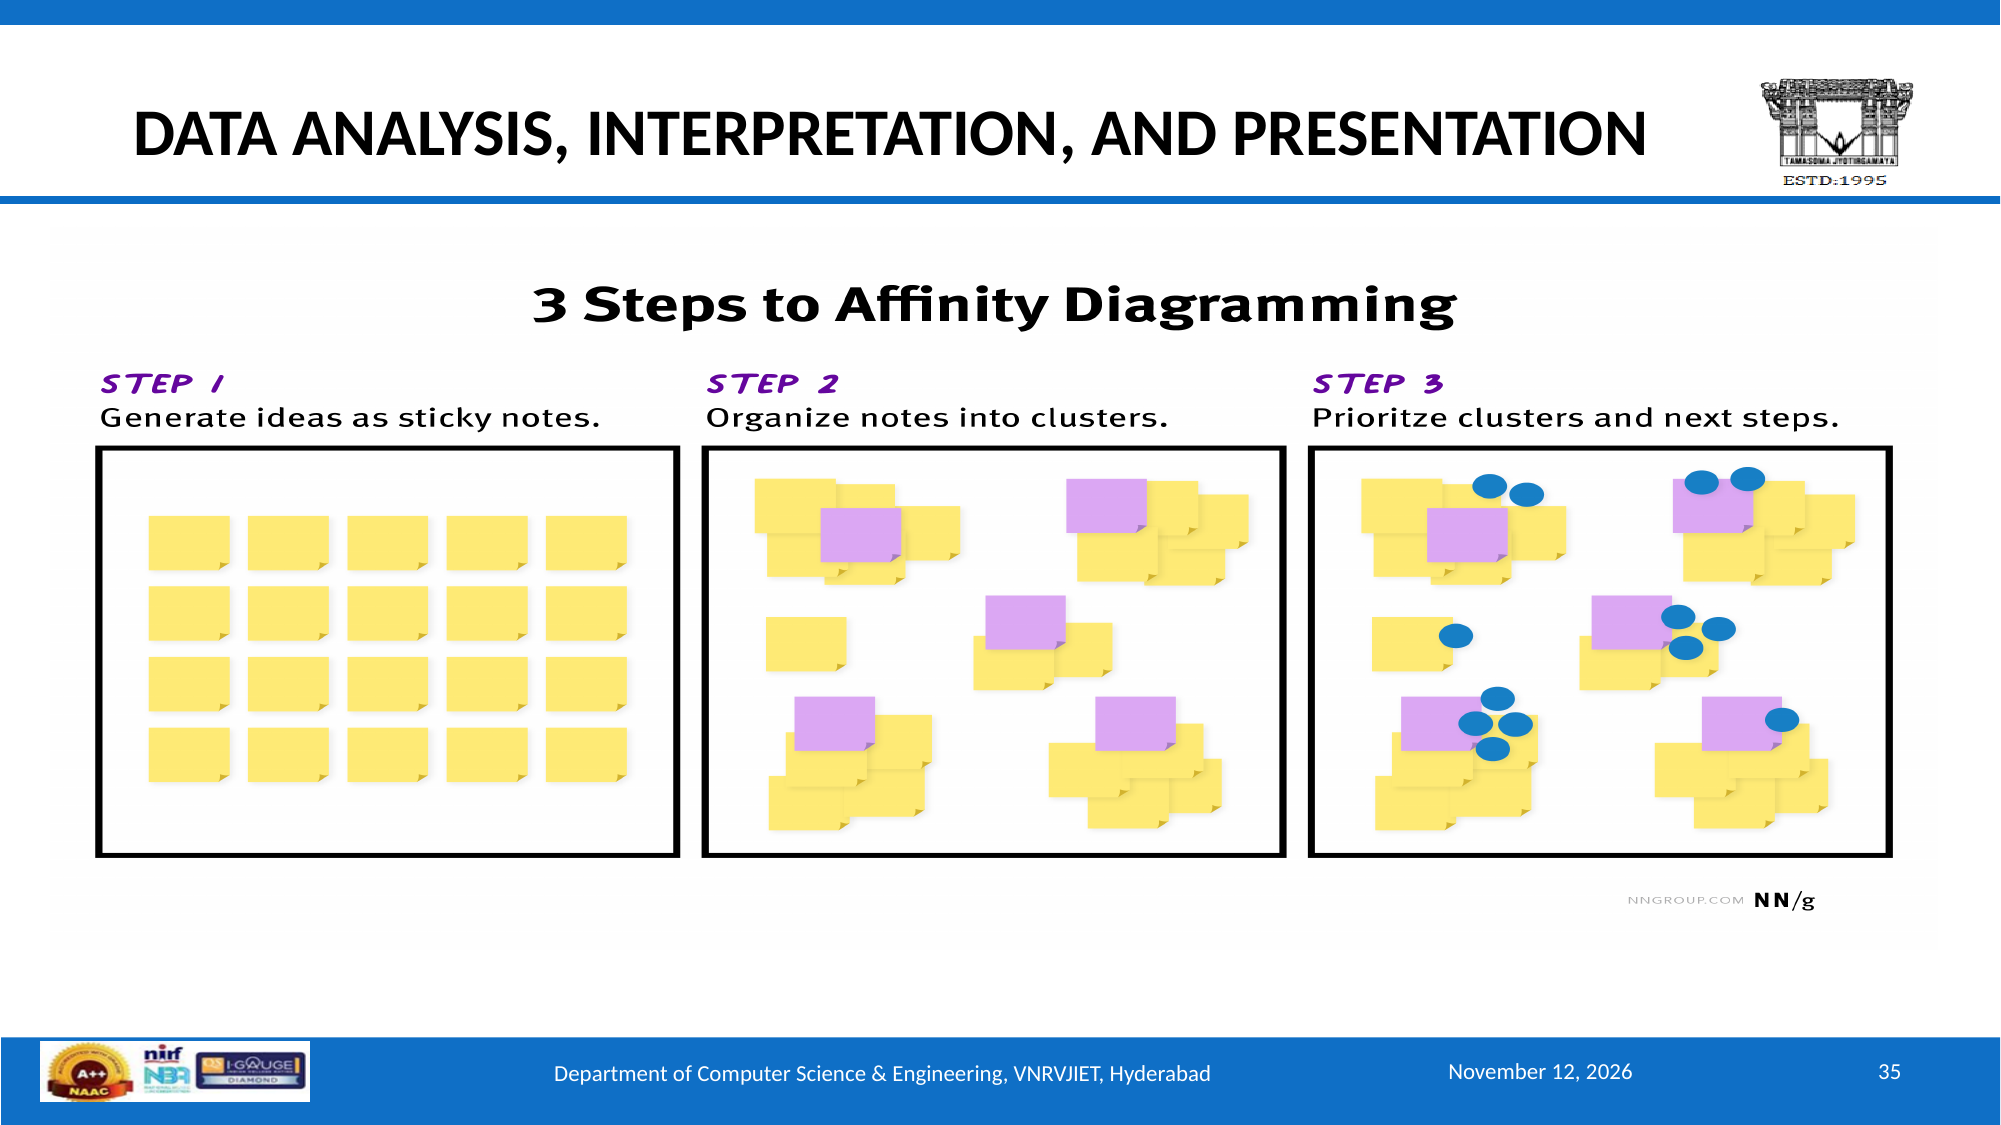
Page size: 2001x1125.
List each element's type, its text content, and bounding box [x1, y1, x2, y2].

title DATA ANALYSIS, INTERPRETATION, AND PRESENTATION [33, 57, 1750, 200]
slide_number 35 [1749, 1040, 1917, 1100]
picture [40, 1041, 310, 1102]
picture [49, 226, 1938, 951]
picture [1750, 70, 1934, 194]
footer Department of Computer Science & Engineering, VNRVJIET, Hyderabad [333, 1041, 1434, 1102]
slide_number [1433, 1040, 1734, 1100]
